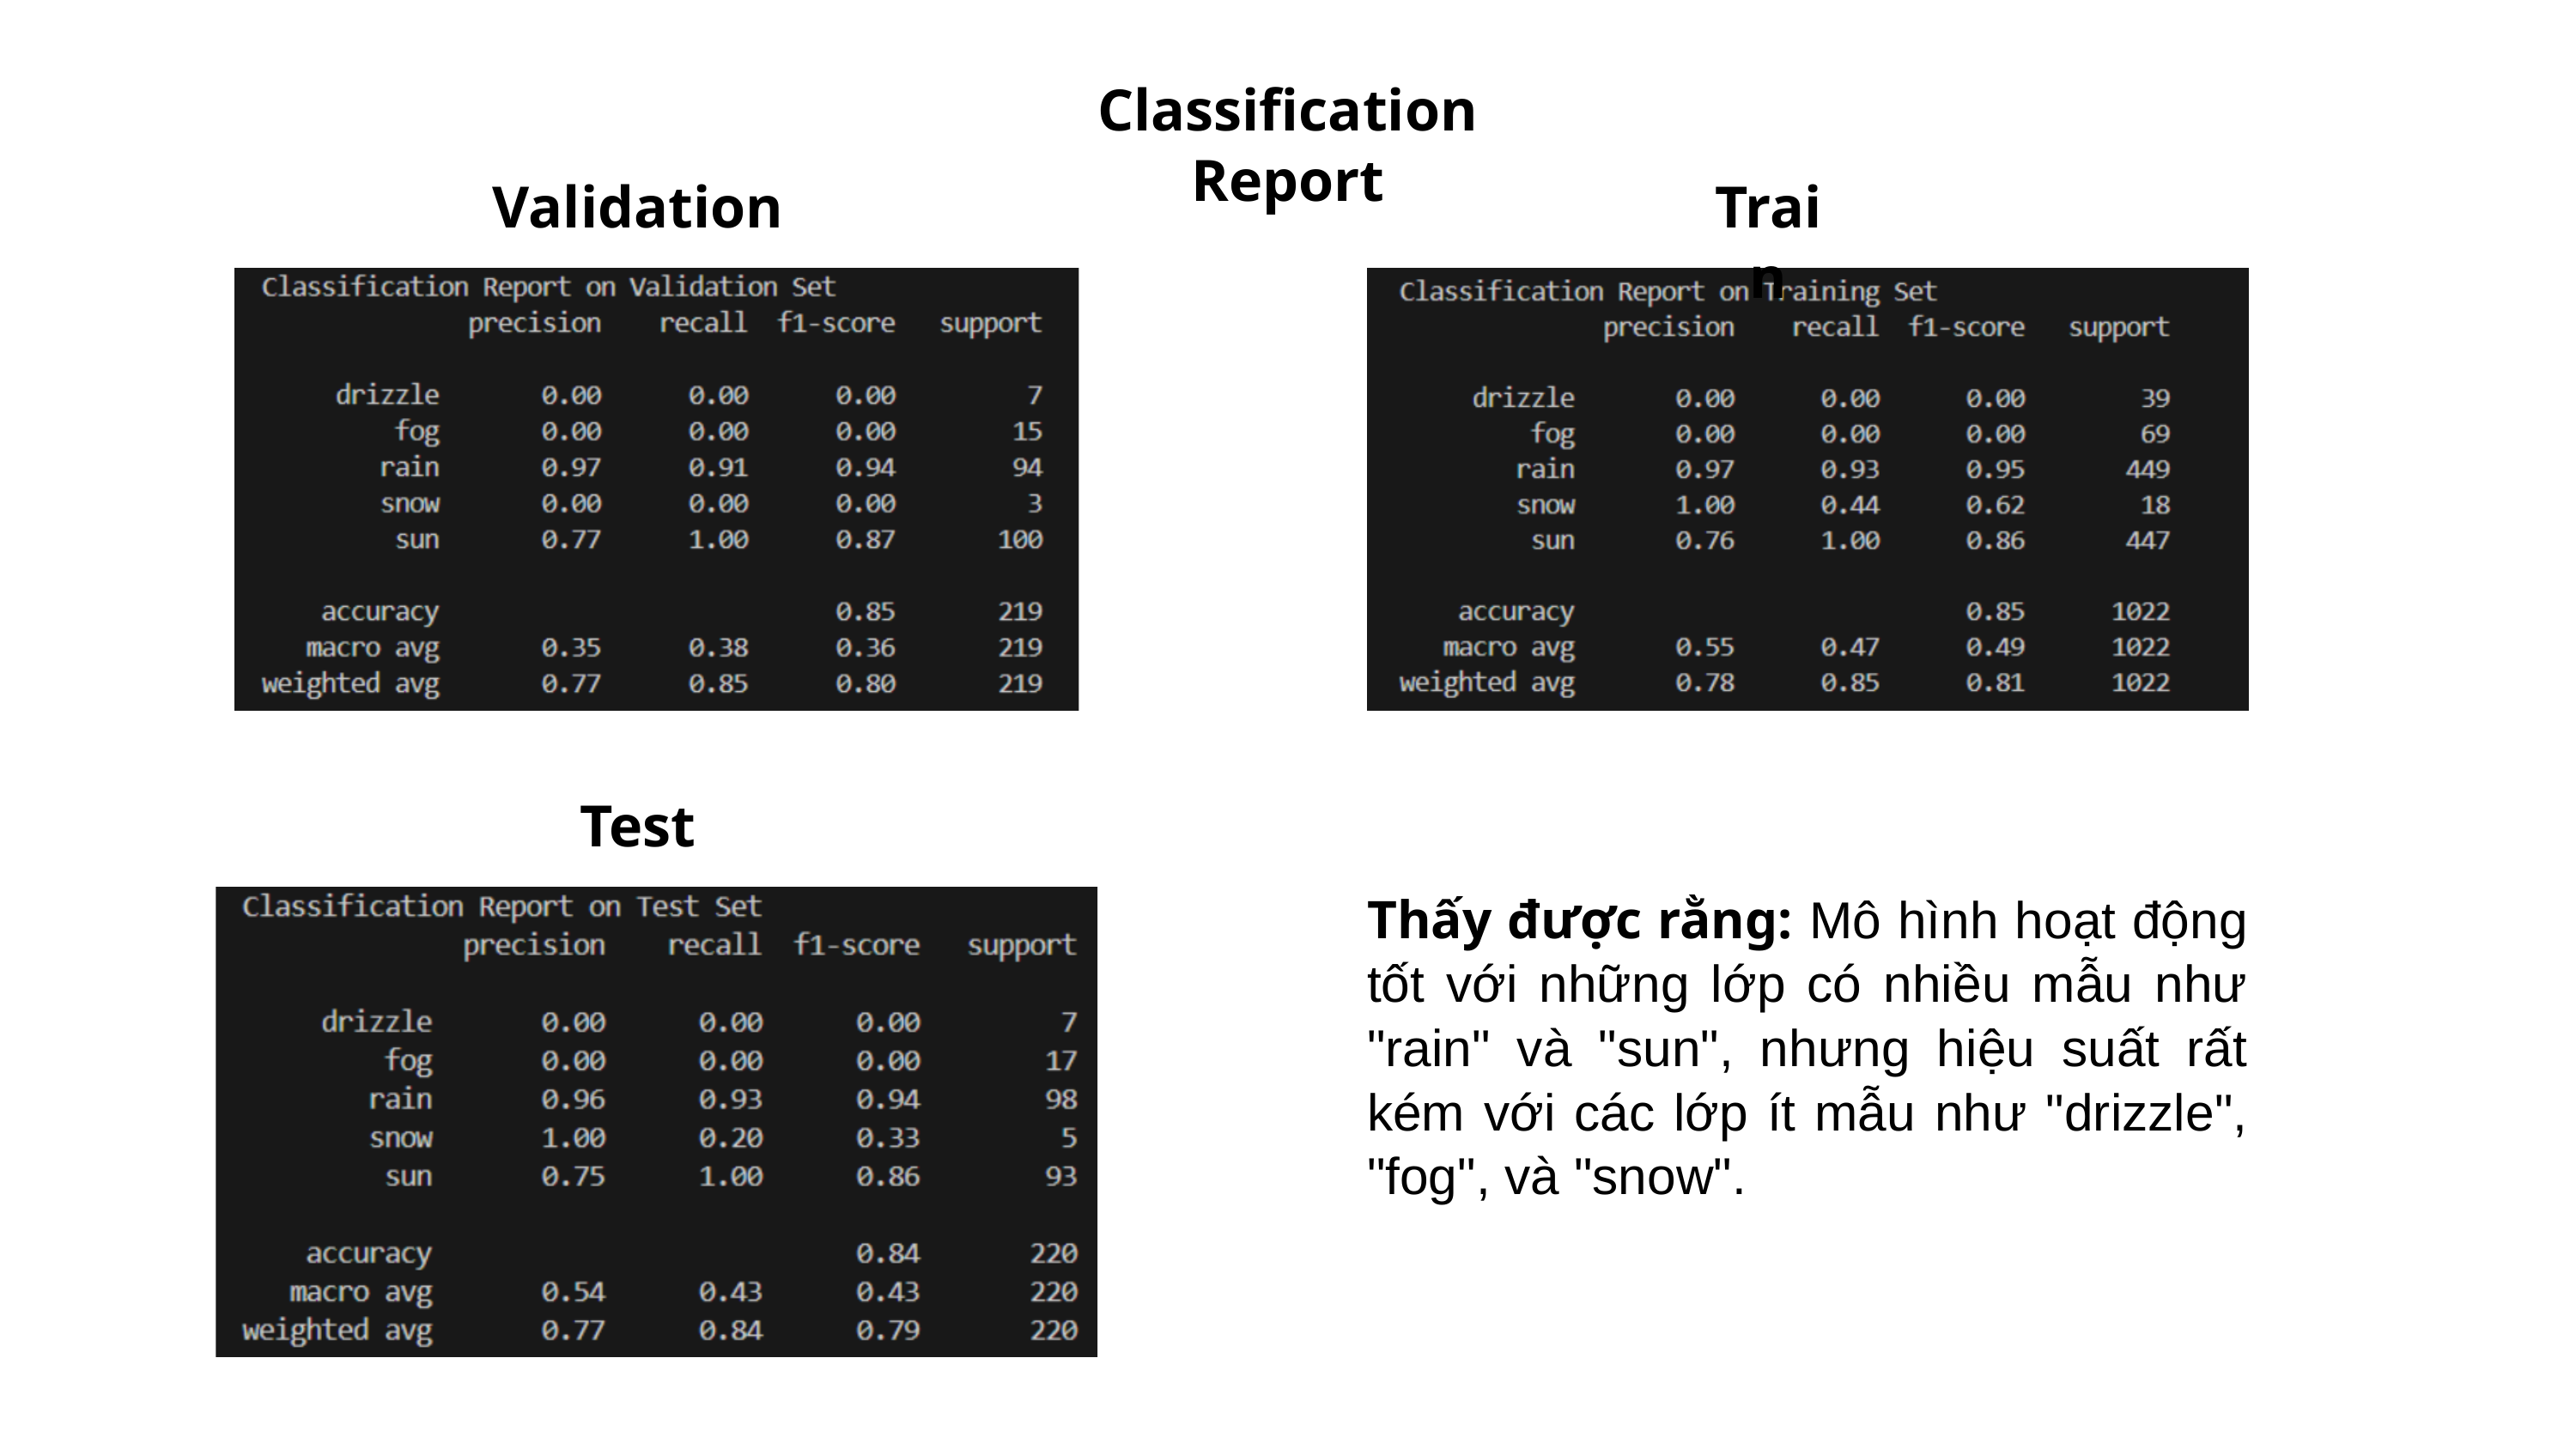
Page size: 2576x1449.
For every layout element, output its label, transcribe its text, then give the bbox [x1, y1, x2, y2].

text_box Validation [470, 168, 806, 239]
text_box Classification Report [1002, 71, 1573, 213]
text_box Thấy được rằng: Mô hình hoạt động tốt với những lớp có nhiều mẫu như "rain" và "sun", nhưng hiệu suất rất kém với các lớp ít mẫu như "drizzle", "fog", và "snow". [1367, 884, 2249, 1205]
text_box [1367, 268, 2249, 711]
text_box Train [1698, 168, 1838, 310]
text_box [234, 268, 1079, 711]
text_box [216, 887, 1098, 1357]
text_box Test [579, 787, 697, 858]
